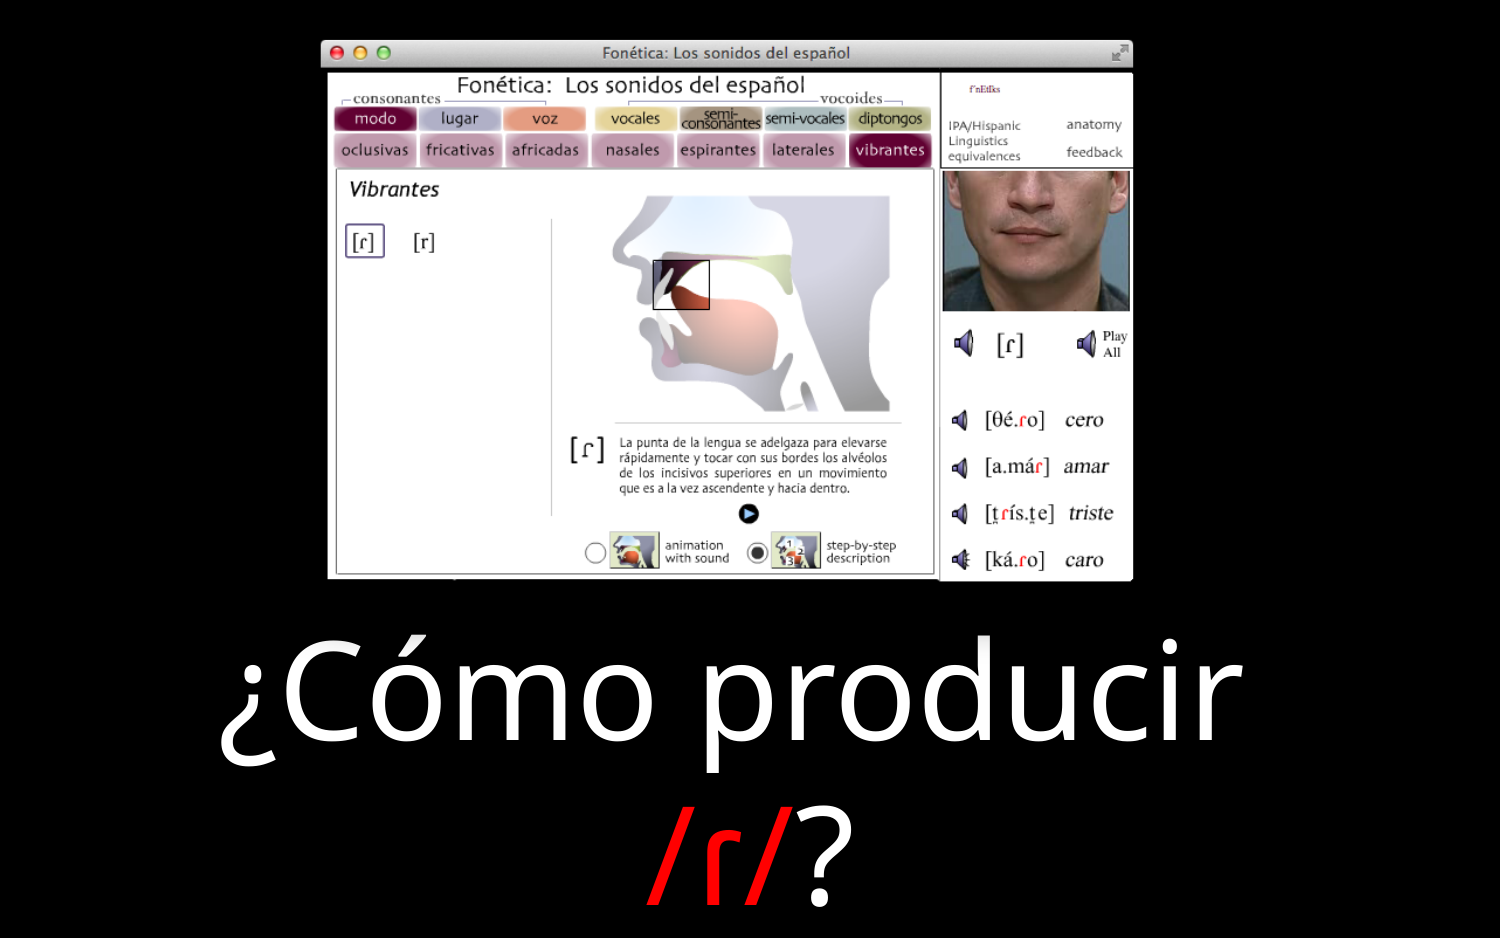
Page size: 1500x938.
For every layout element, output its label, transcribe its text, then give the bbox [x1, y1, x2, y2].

picture [254, 0, 1200, 674]
text_box ¿Cómo producir /ɾ/? [0, 595, 1500, 938]
